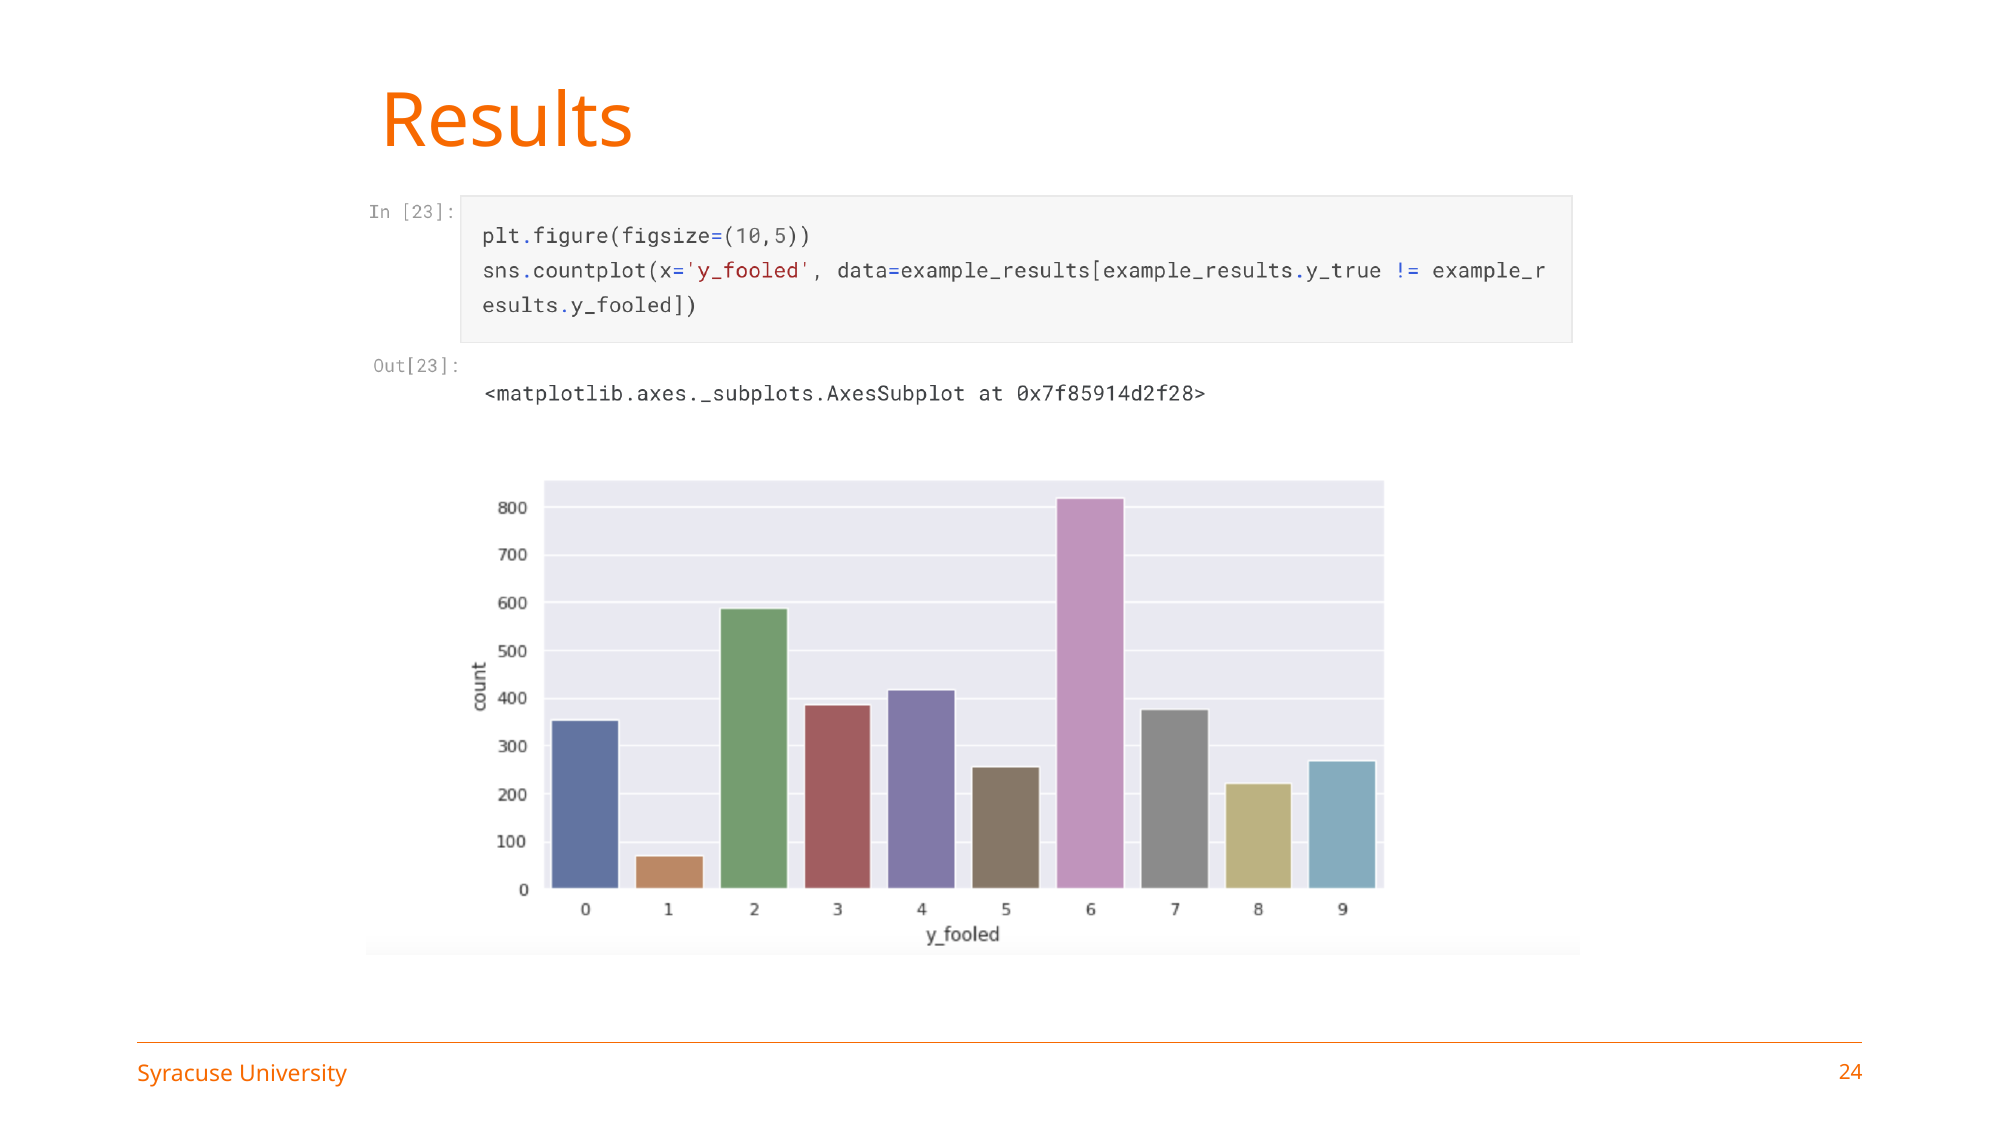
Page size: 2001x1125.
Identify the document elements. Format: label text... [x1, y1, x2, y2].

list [365, 170, 1580, 955]
text_box Results [366, 64, 1276, 170]
